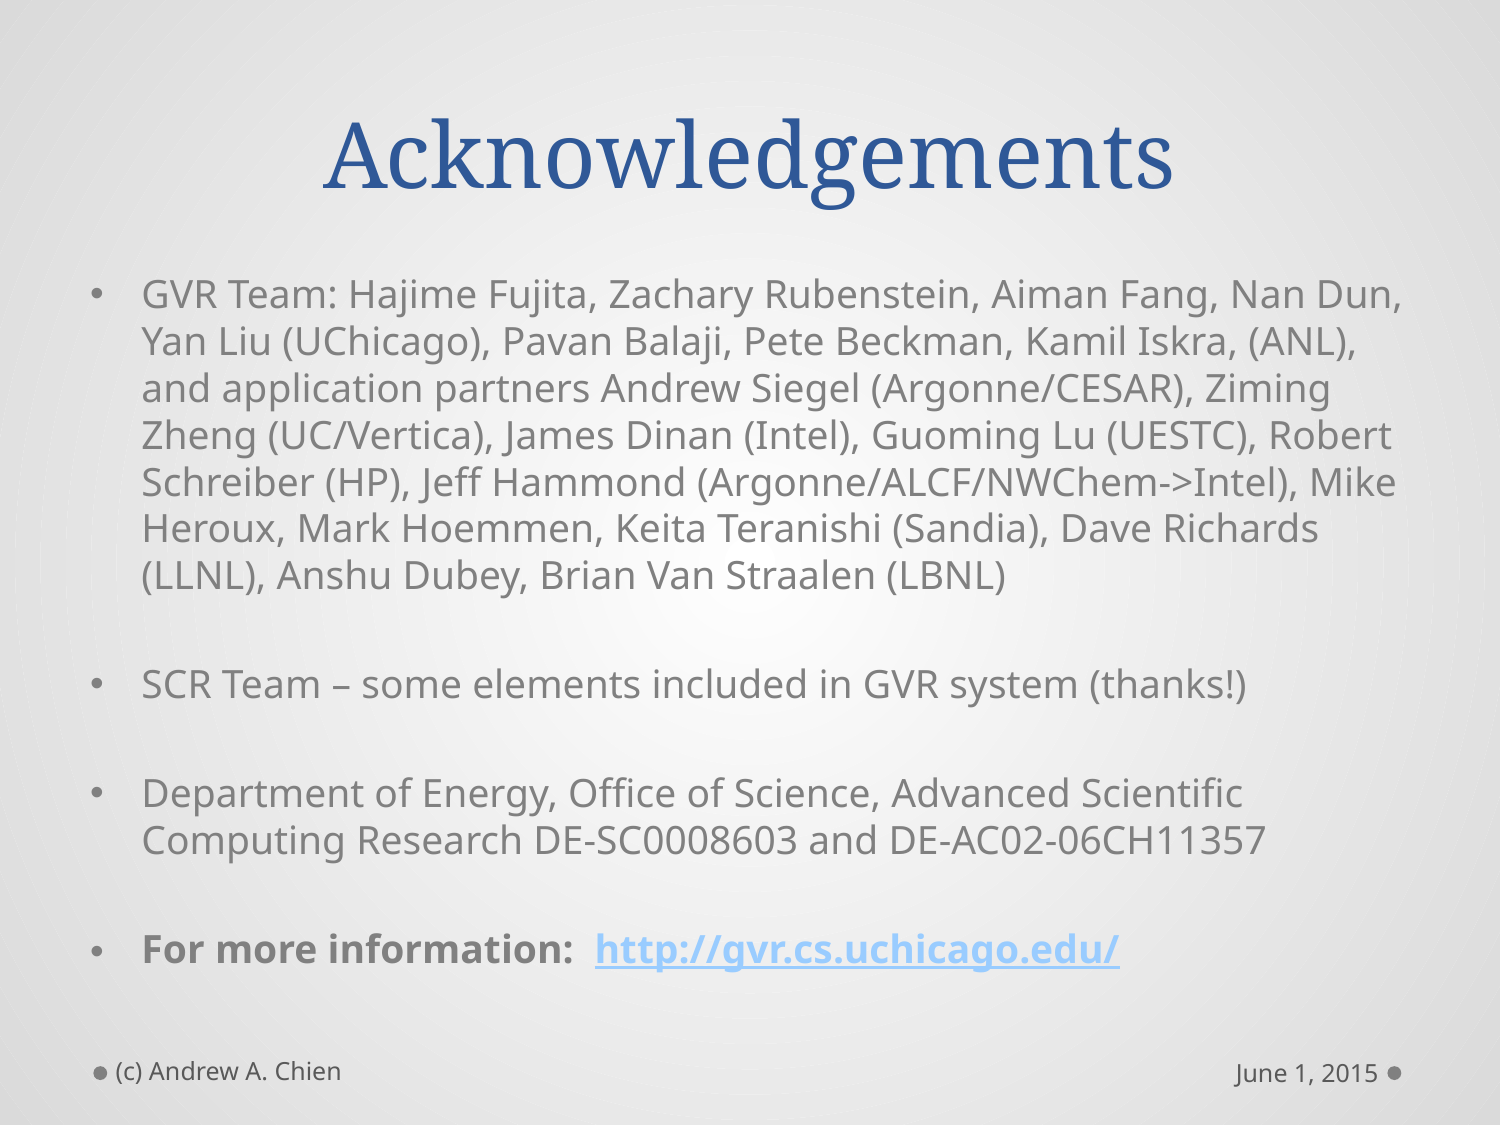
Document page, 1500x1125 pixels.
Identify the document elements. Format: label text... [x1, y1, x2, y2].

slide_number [1043, 1042, 1386, 1103]
footer (c) Andrew A. Chien [108, 1042, 812, 1103]
title Acknowledgements [75, 0, 1425, 214]
list GVR Team: Hajime Fujita, Zachary Rubenstein, Aiman Fang, Nan Dun, Yan Liu (UChicago), Pavan Balaji, Pete Beckman, Kamil Iskra, (ANL), and application partners Andrew Siegel (Argonne/CESAR), Ziming Zheng (UC/Vertica), James Dinan (Intel), Guoming Lu (UESTC), Robert Schreiber (HP), Jeff Hammond (Argonne/ALCF/NWChem->Intel), Mike Heroux, Mark Hoemmen, Keita Teranishi (Sandia), Dave Richards (LLNL), Anshu Dubey, Brian Van Straalen (LBNL) SCR Team – some elements included in GVR system (thanks!) Department of Energy, Office of Science, Advanced Scientific Computing Research DE-SC0008603 and DE-AC02-06CH11357 For more information: http://gvr.cs.uchicago.edu/ [75, 262, 1425, 1005]
